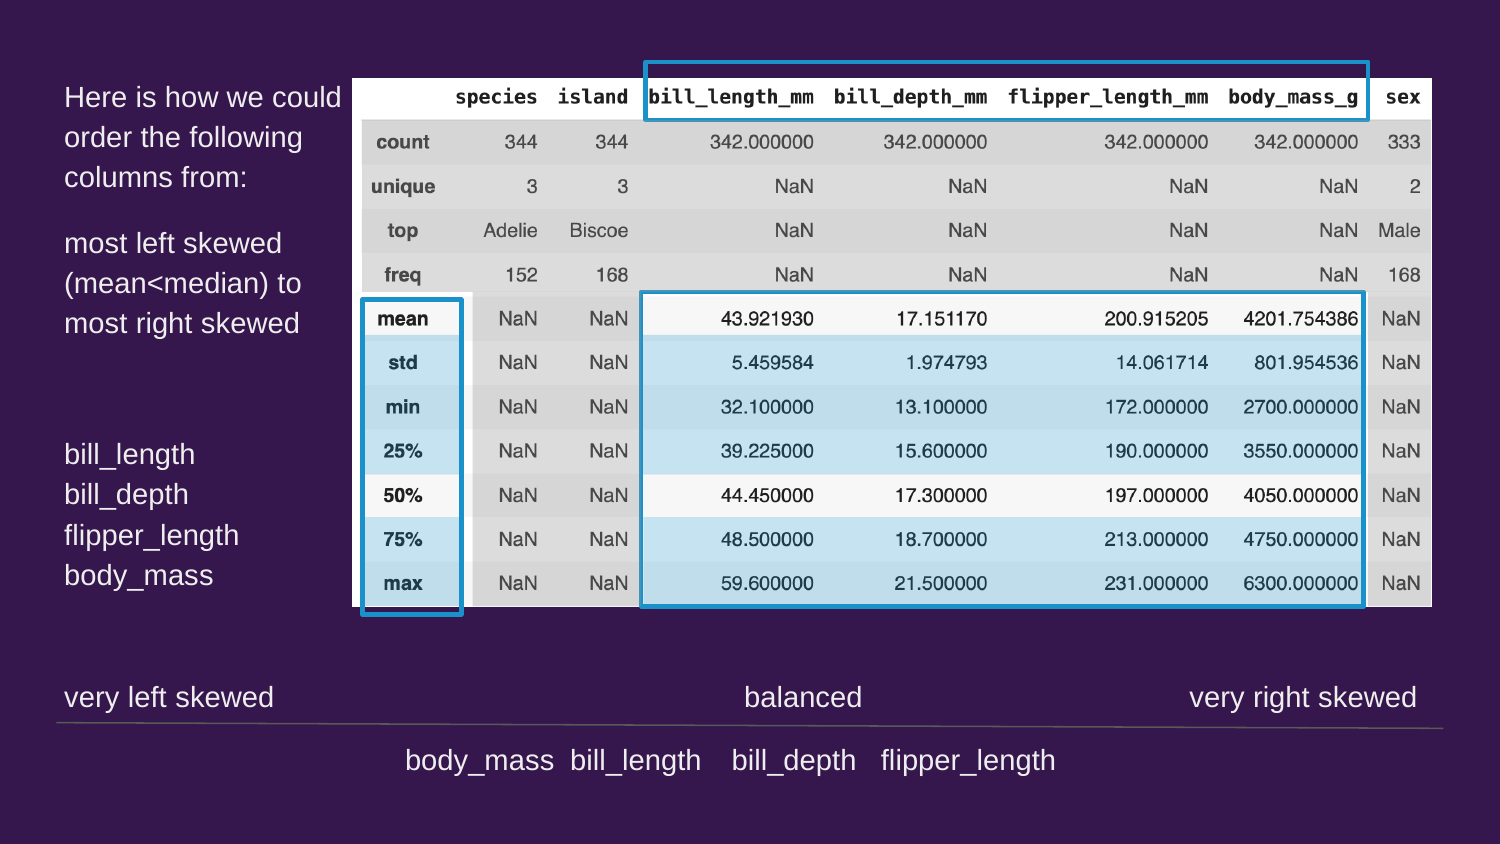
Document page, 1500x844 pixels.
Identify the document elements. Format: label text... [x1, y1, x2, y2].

text_box very right skewed [1174, 657, 1444, 722]
list Here is how we could order the following columns from: most left skewed (mean<median) to most right skewed bill_length bill_depth flipper_length body_mass [49, 57, 361, 619]
text_box very left skewed [49, 657, 294, 728]
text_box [56, 722, 1444, 729]
text_box [645, 61, 1369, 77]
text_box flipper_length [865, 737, 1084, 792]
picture [352, 78, 1432, 607]
text_box bill_length [578, 737, 716, 792]
text_box balanced [729, 657, 879, 721]
text_box body_mass [390, 737, 578, 792]
text_box bill_depth [716, 737, 865, 792]
